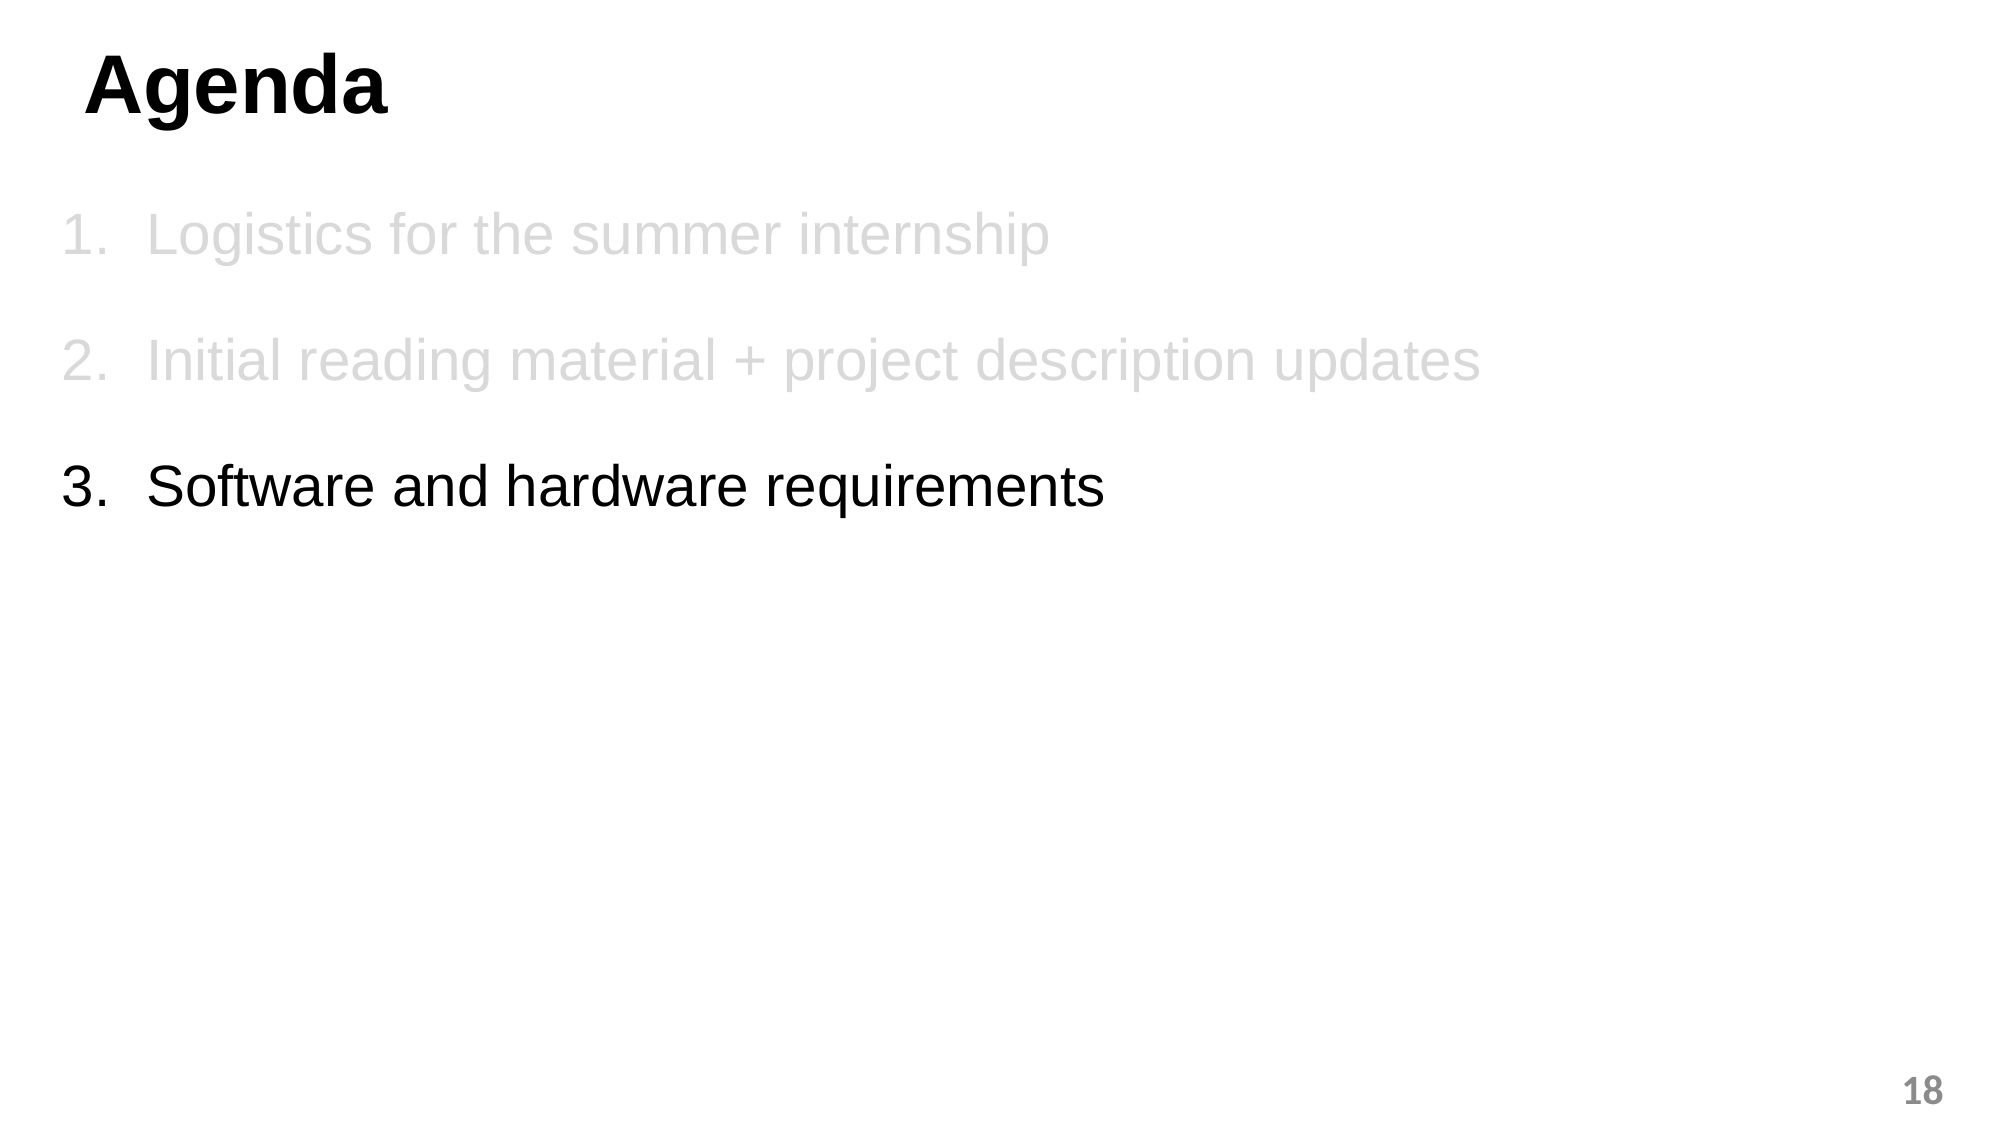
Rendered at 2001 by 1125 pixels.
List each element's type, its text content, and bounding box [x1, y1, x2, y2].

slide_number 18 [1885, 1062, 1960, 1114]
list Logistics for the summer internship Initial reading material + project description updates Software and hardware requirements [21, 188, 1833, 936]
title Agenda [68, 26, 1932, 153]
